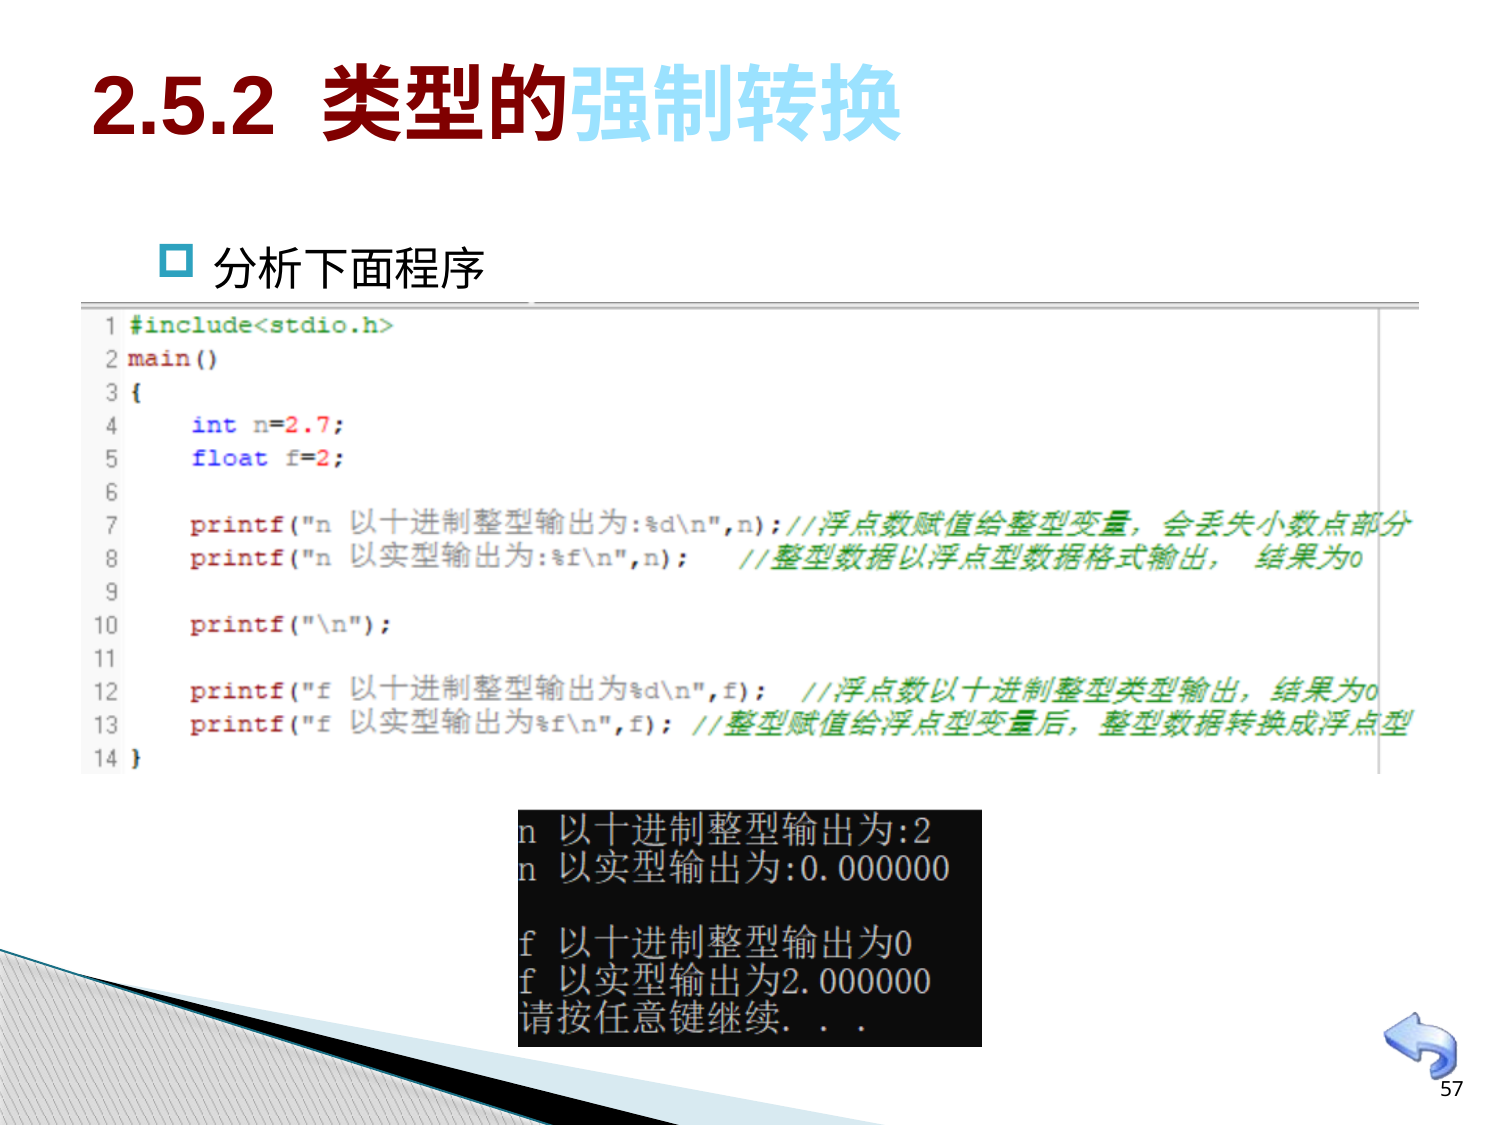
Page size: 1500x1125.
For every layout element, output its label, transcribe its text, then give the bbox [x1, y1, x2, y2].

picture [1382, 1007, 1461, 1086]
text_box 2.5.2 类型的强制转换 [76, 7, 1427, 195]
picture [81, 302, 1419, 774]
picture [518, 806, 982, 1047]
text_box 分析下面程序 [76, 231, 1460, 302]
slide_number 57 [1418, 1051, 1479, 1112]
